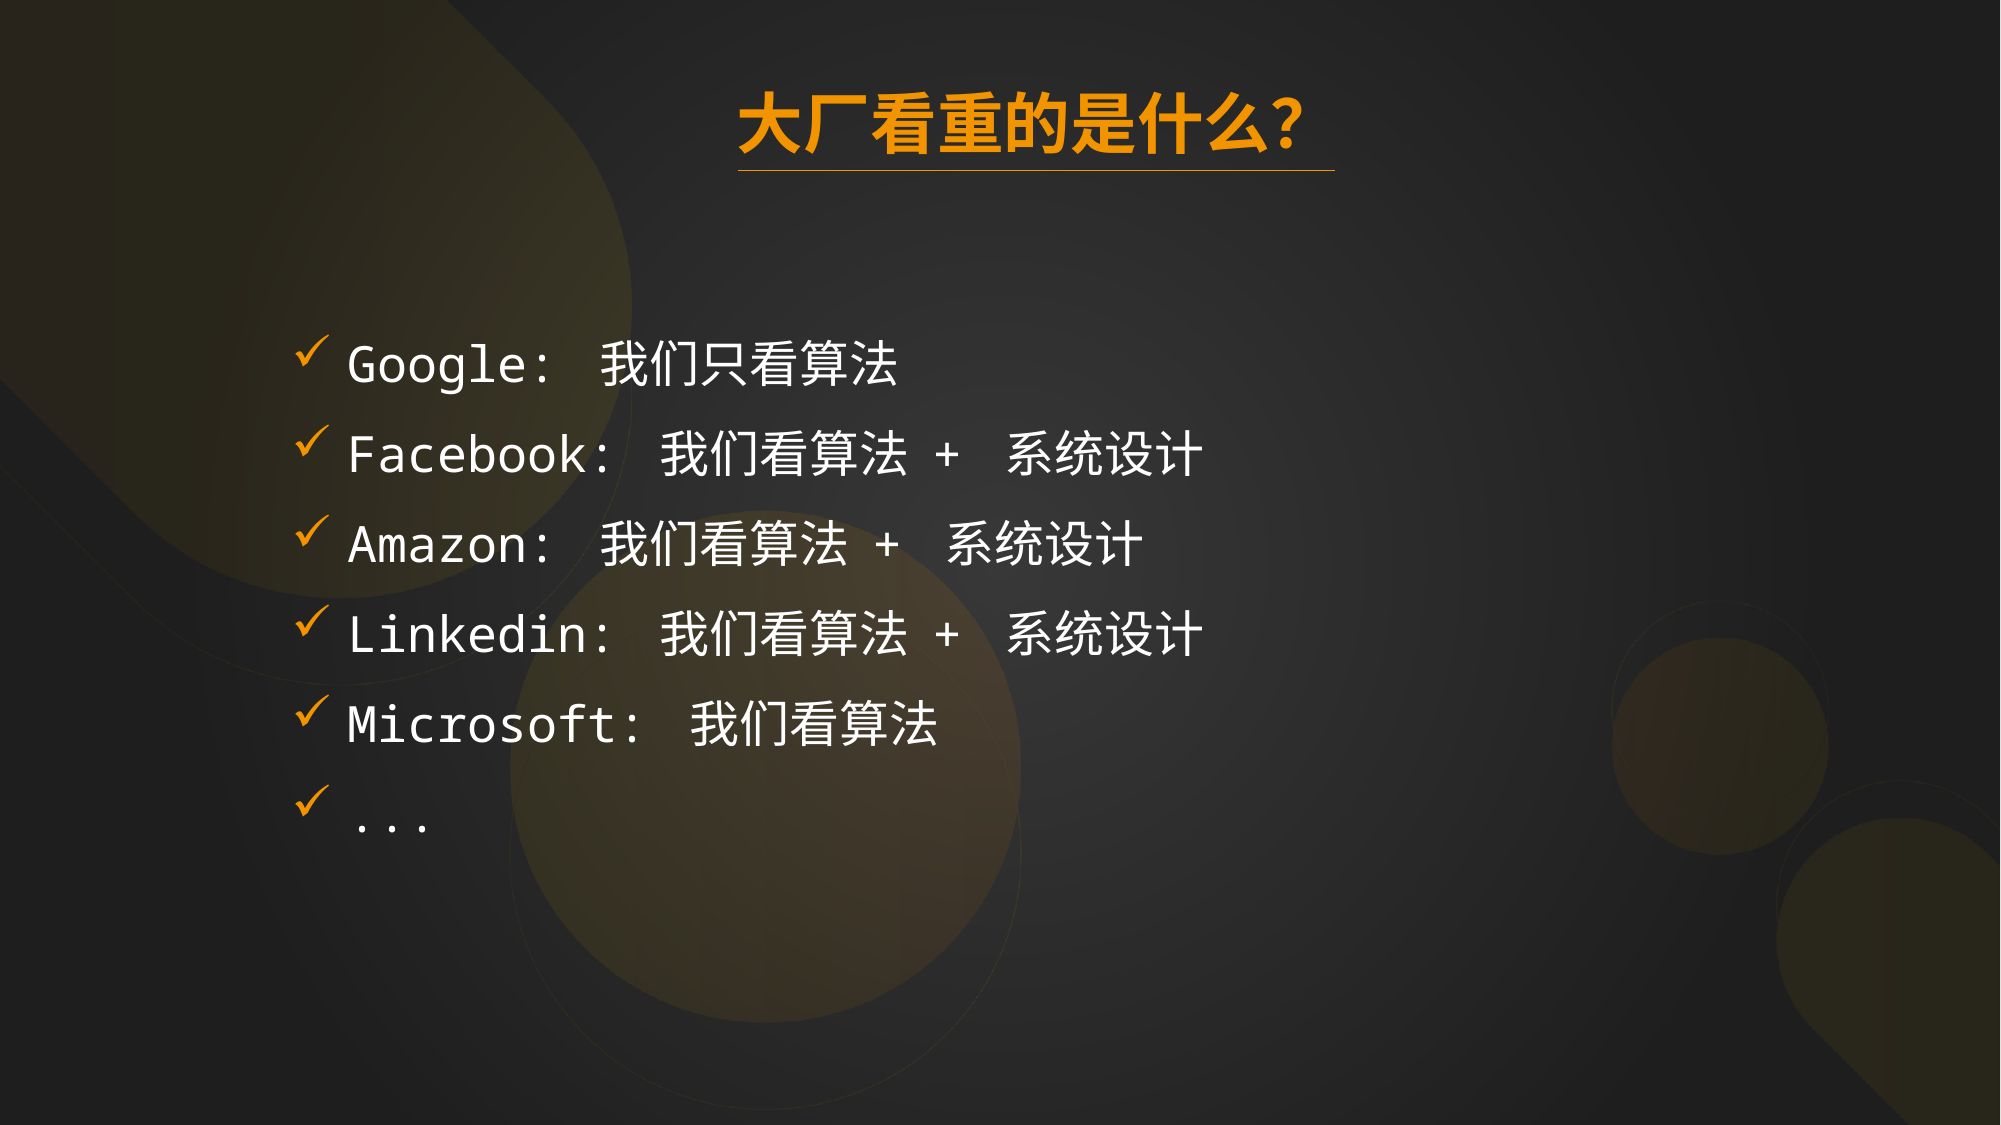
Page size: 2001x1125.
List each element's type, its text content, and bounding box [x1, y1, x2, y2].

picture [0, 0, 2001, 1125]
text_box Google: 我们只看算法 Facebook: 我们看算法 + 系统设计 Amazon: 我们看算法 + 系统设计 Linkedin: 我们看算法 + 系统设计 Microsoft: 我们看算法 ... [276, 287, 1476, 779]
text_box 大厂看重的是什么？ [721, 54, 1390, 204]
